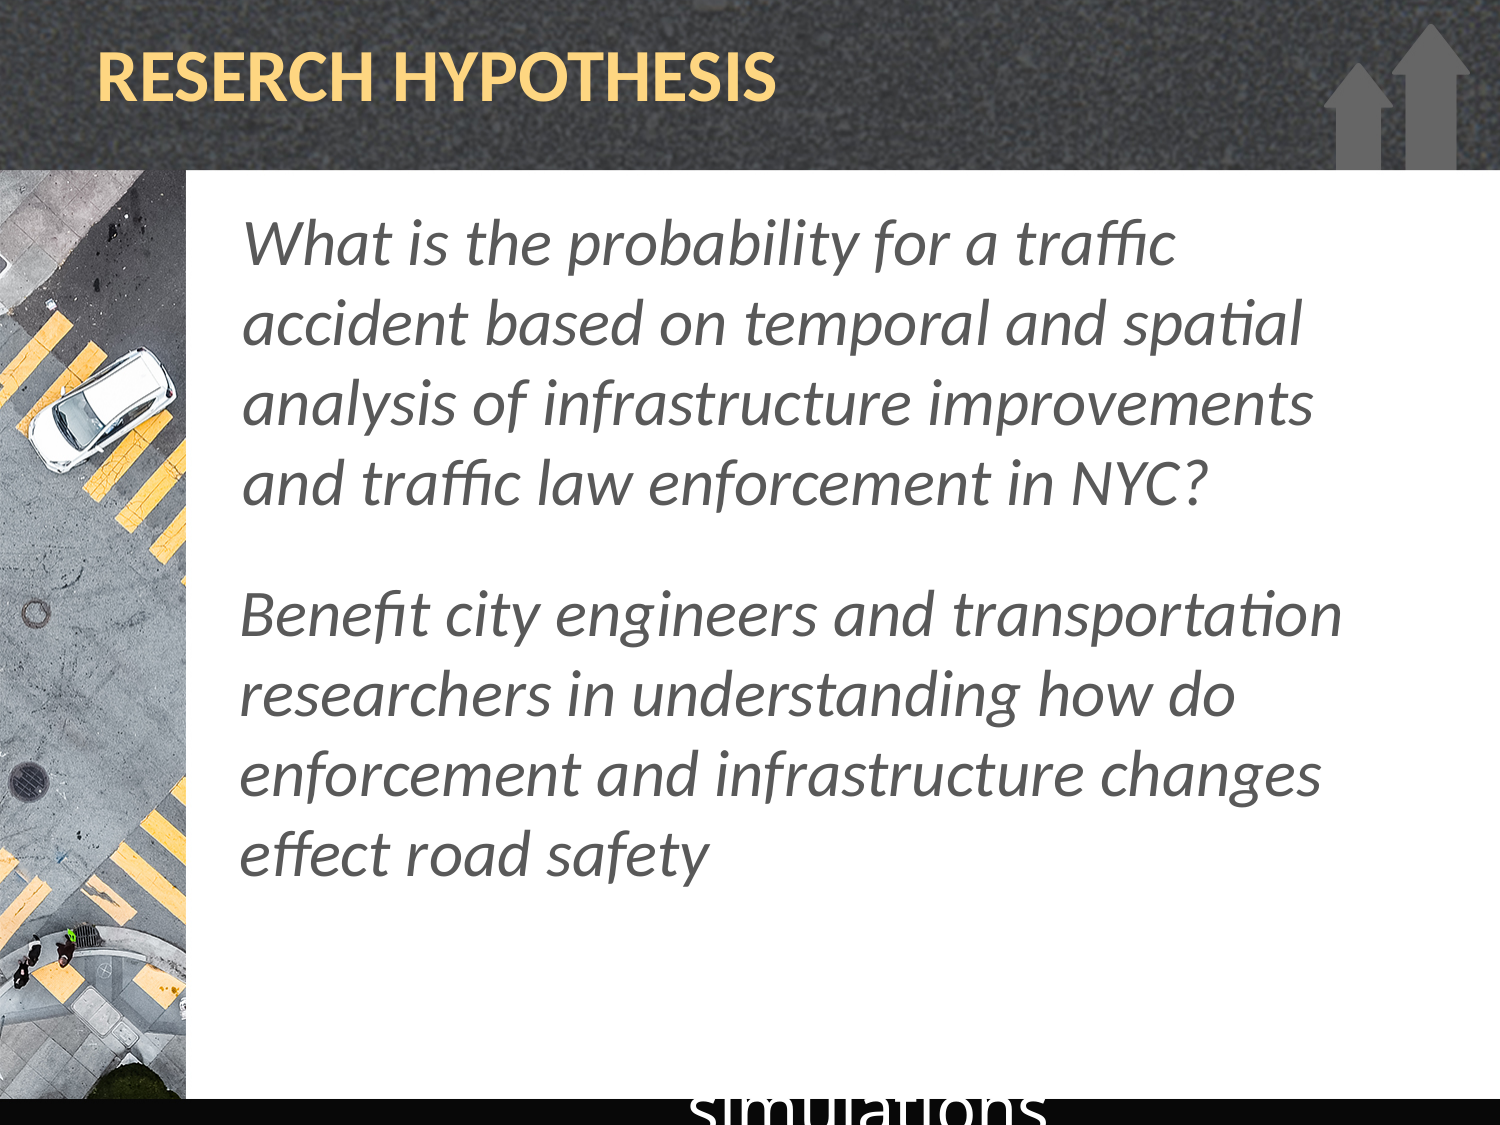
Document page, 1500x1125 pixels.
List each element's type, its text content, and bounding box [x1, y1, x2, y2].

title RESERCH HYPOTHESIS [64, 18, 821, 126]
text_box What is the probability for a traffic accident based on temporal and spatial analysis of infrastructure improvements and traffic law enforcement in NYC? [227, 191, 1421, 534]
text_box Benefit city engineers and transportation researchers in understanding how do enforcement and infrastructure changes effect road safety [224, 562, 1418, 906]
text_box Embedded trafic simulations [655, 968, 1459, 1125]
picture [0, 0, 1500, 1125]
